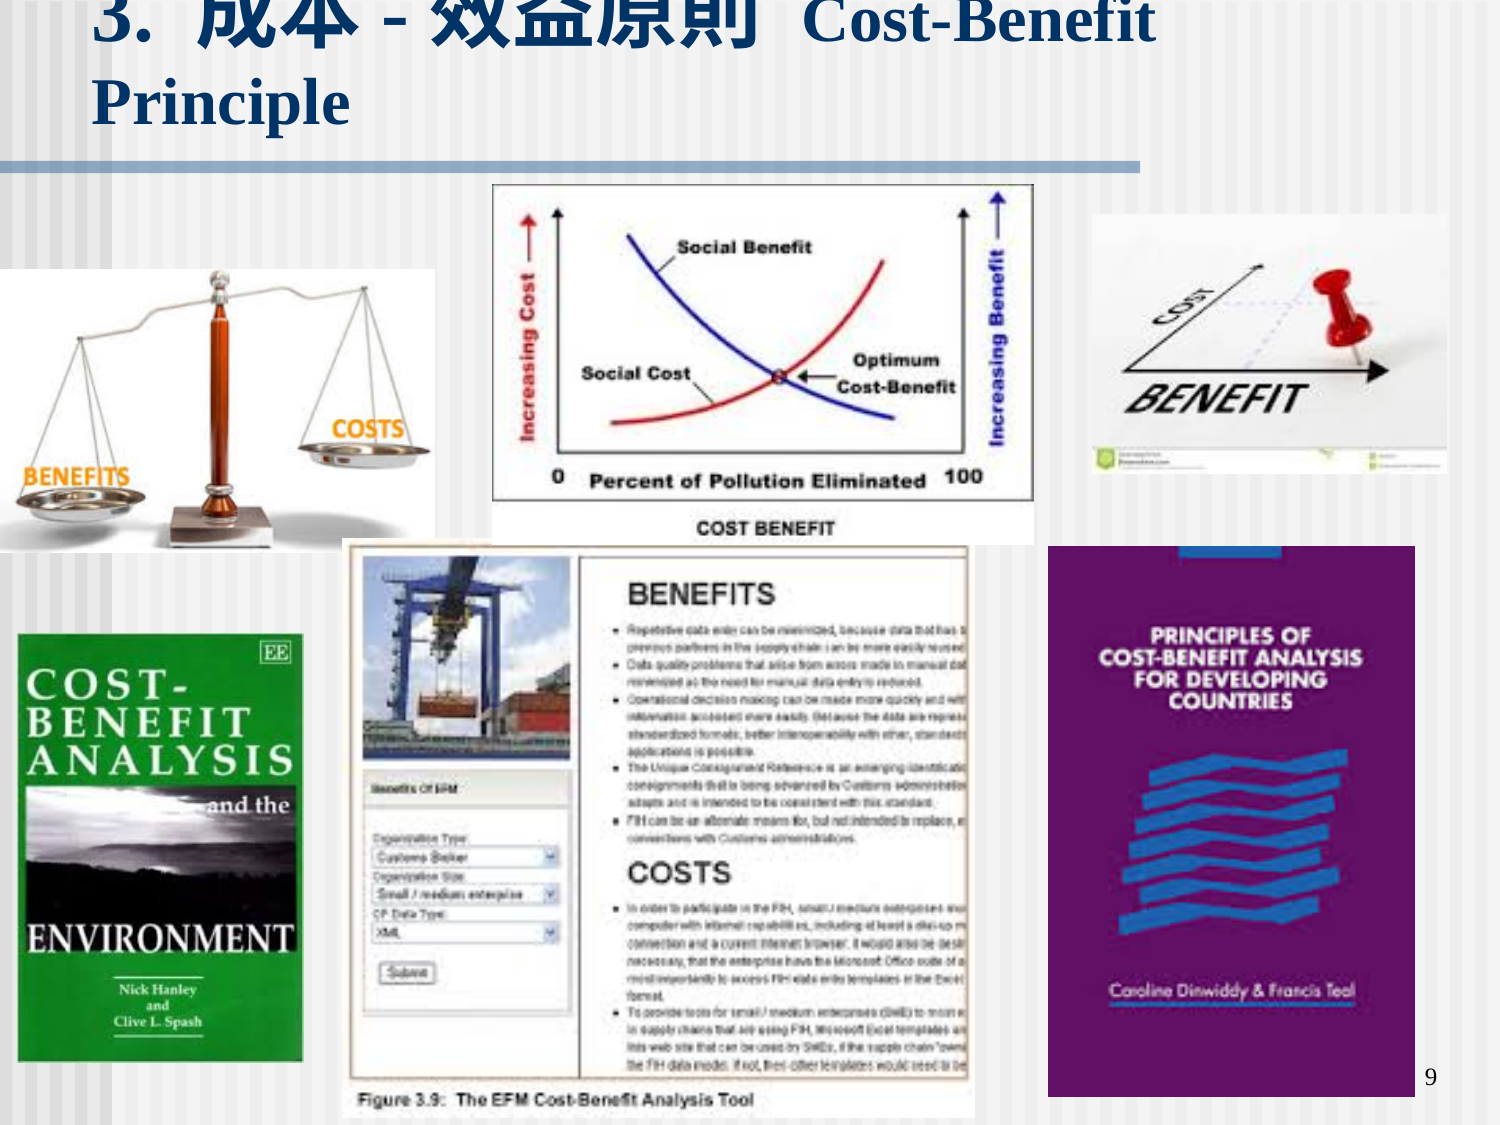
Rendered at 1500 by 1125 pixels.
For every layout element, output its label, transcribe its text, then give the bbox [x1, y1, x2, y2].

picture [0, 269, 435, 553]
picture [1092, 214, 1448, 474]
title 3. 成本-效益原則 Cost-Benefit Principle [76, 28, 1448, 146]
slide_number 9 [1419, 1023, 1453, 1099]
picture [492, 184, 1034, 546]
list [341, 538, 975, 1118]
picture [1048, 546, 1416, 1097]
picture [17, 632, 304, 1064]
